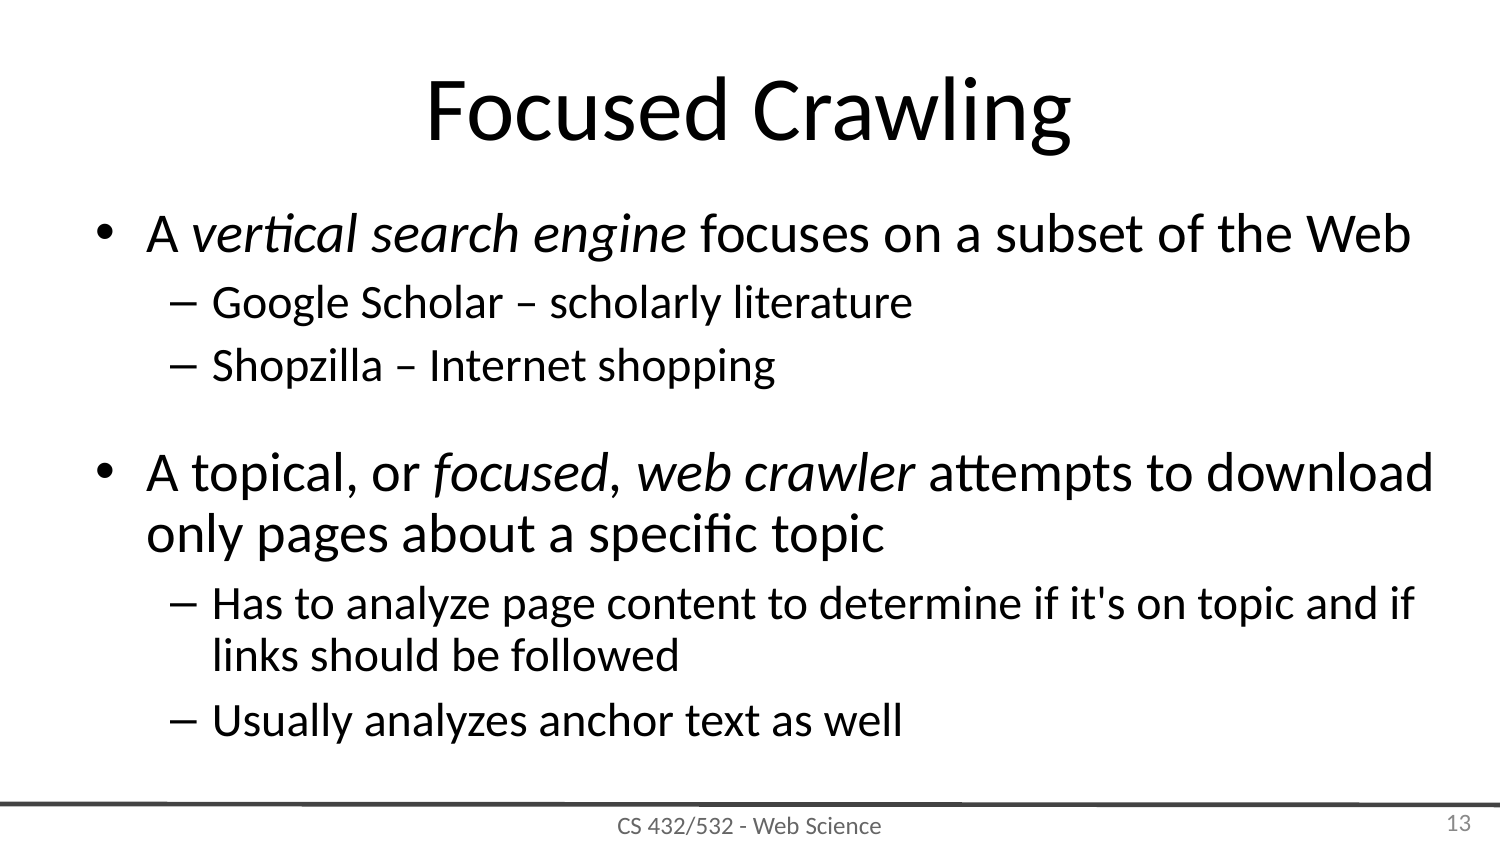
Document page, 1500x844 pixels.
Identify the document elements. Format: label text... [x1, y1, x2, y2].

list A vertical search engine focuses on a subset of the Web Google Scholar – scholarly literature Shopzilla – Internet shopping A topical, or focused, web crawler attempts to download only pages about a specific topic Has to analyze page content to determine if it's on topic and if links should be followed Usually analyzes anchor text as well [75, 196, 1456, 804]
title Focused Crawling [75, 33, 1425, 175]
slide_number ‹#› [1136, 798, 1487, 844]
